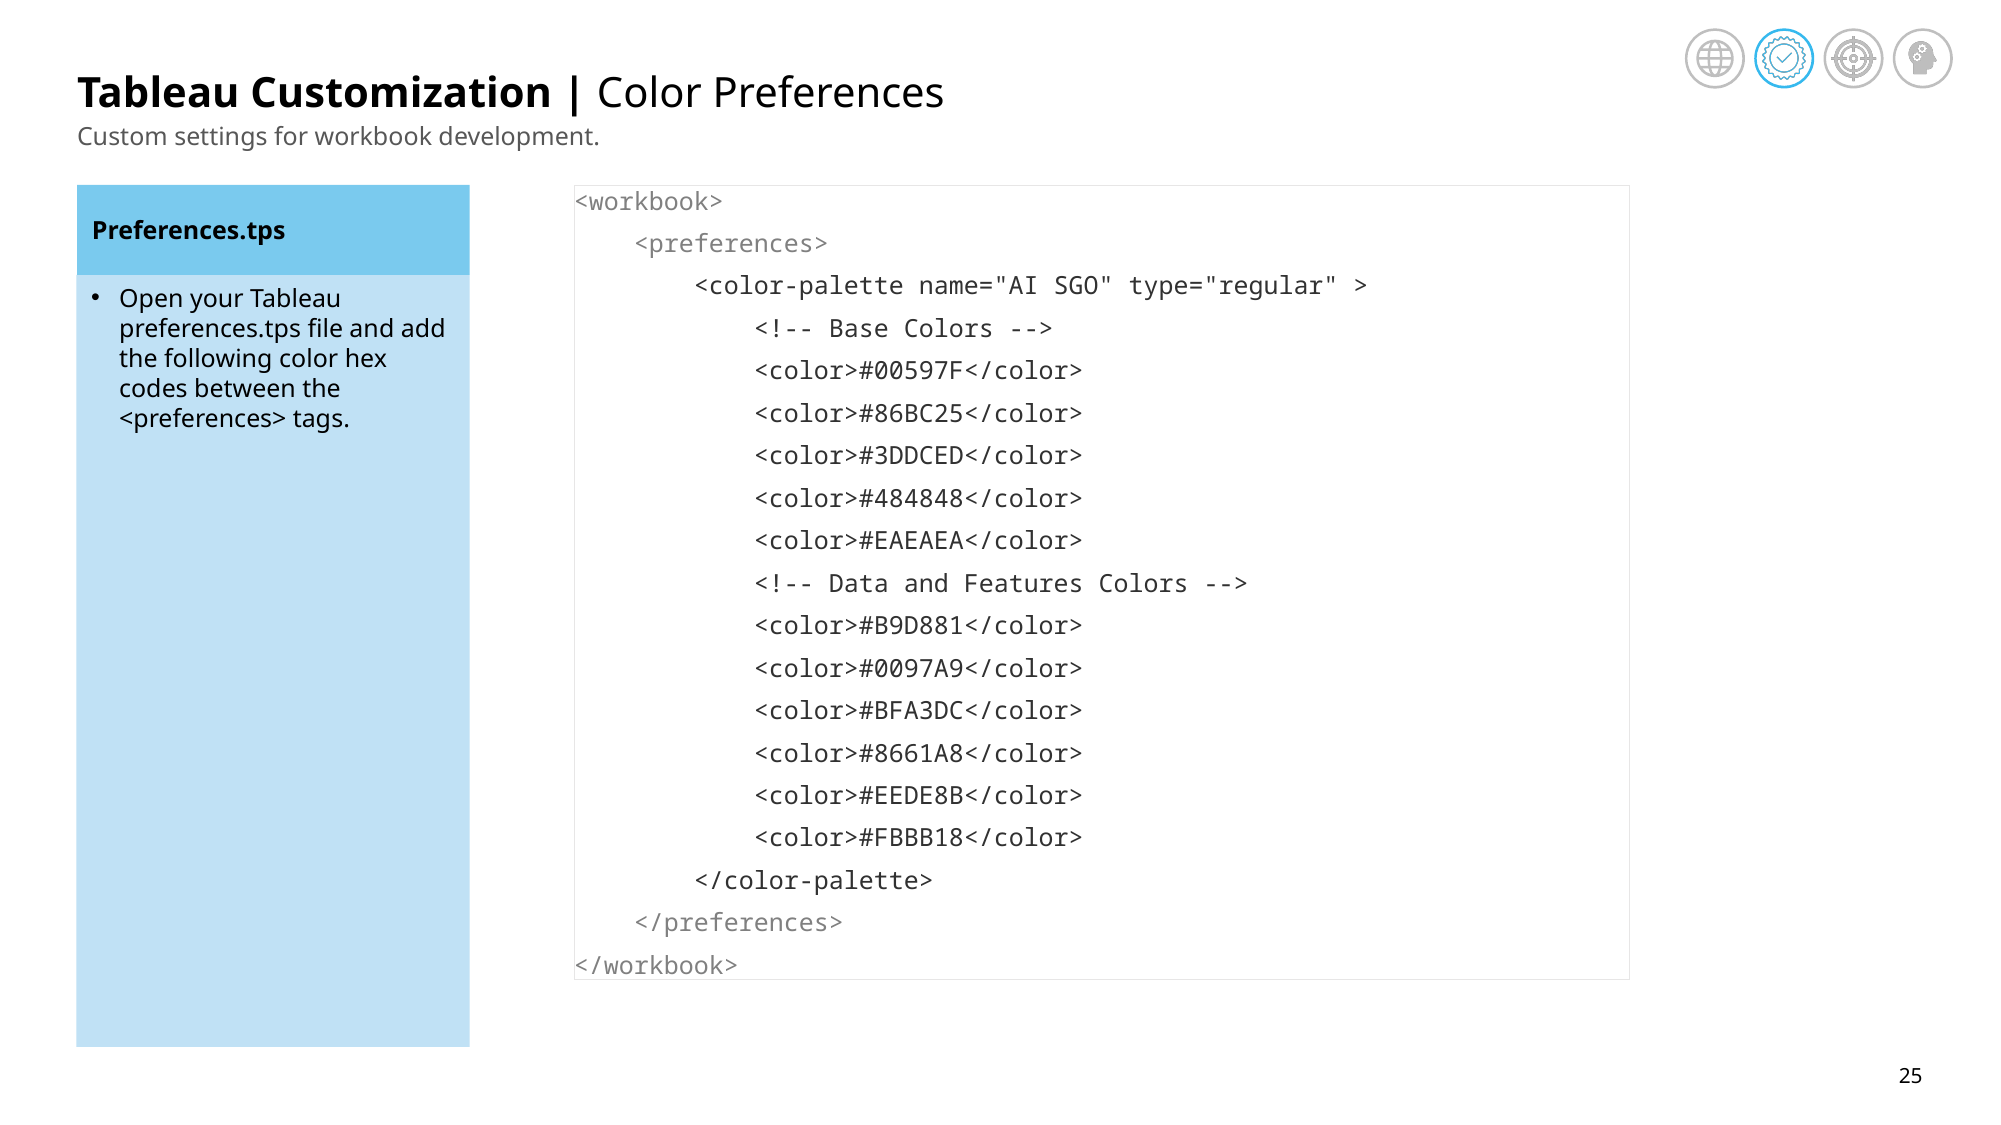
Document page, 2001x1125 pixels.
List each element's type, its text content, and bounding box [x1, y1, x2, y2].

text_box <workbook> <preferences> <color-palette name="AI SGO" type="regular" > <!-- Base Colors --> <color>#00597F</color> <color>#86BC25</color> <color>#3DDCED</color> <color>#484848</color> <color>#EAEAEA</color> <!-- Data and Features Colors --> <color>#B9D881</color> <color>#0097A9</color> <color>#BFA3DC</color> <color>#8661A8</color> <color>#EEDE8B</color> <color>#FBBB18</color> </color-palette> </preferences> </workbook> [574, 185, 1630, 980]
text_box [1684, 28, 1954, 89]
text_box Preferences.tps [77, 184, 470, 275]
title Tableau Customization | Color Preferences [77, 66, 1923, 121]
text_box Open your Tableau preferences.tps file and add the following color hex codes between the <preferences> tags. [76, 274, 470, 1047]
list Custom settings for workbook development. [77, 121, 1923, 168]
